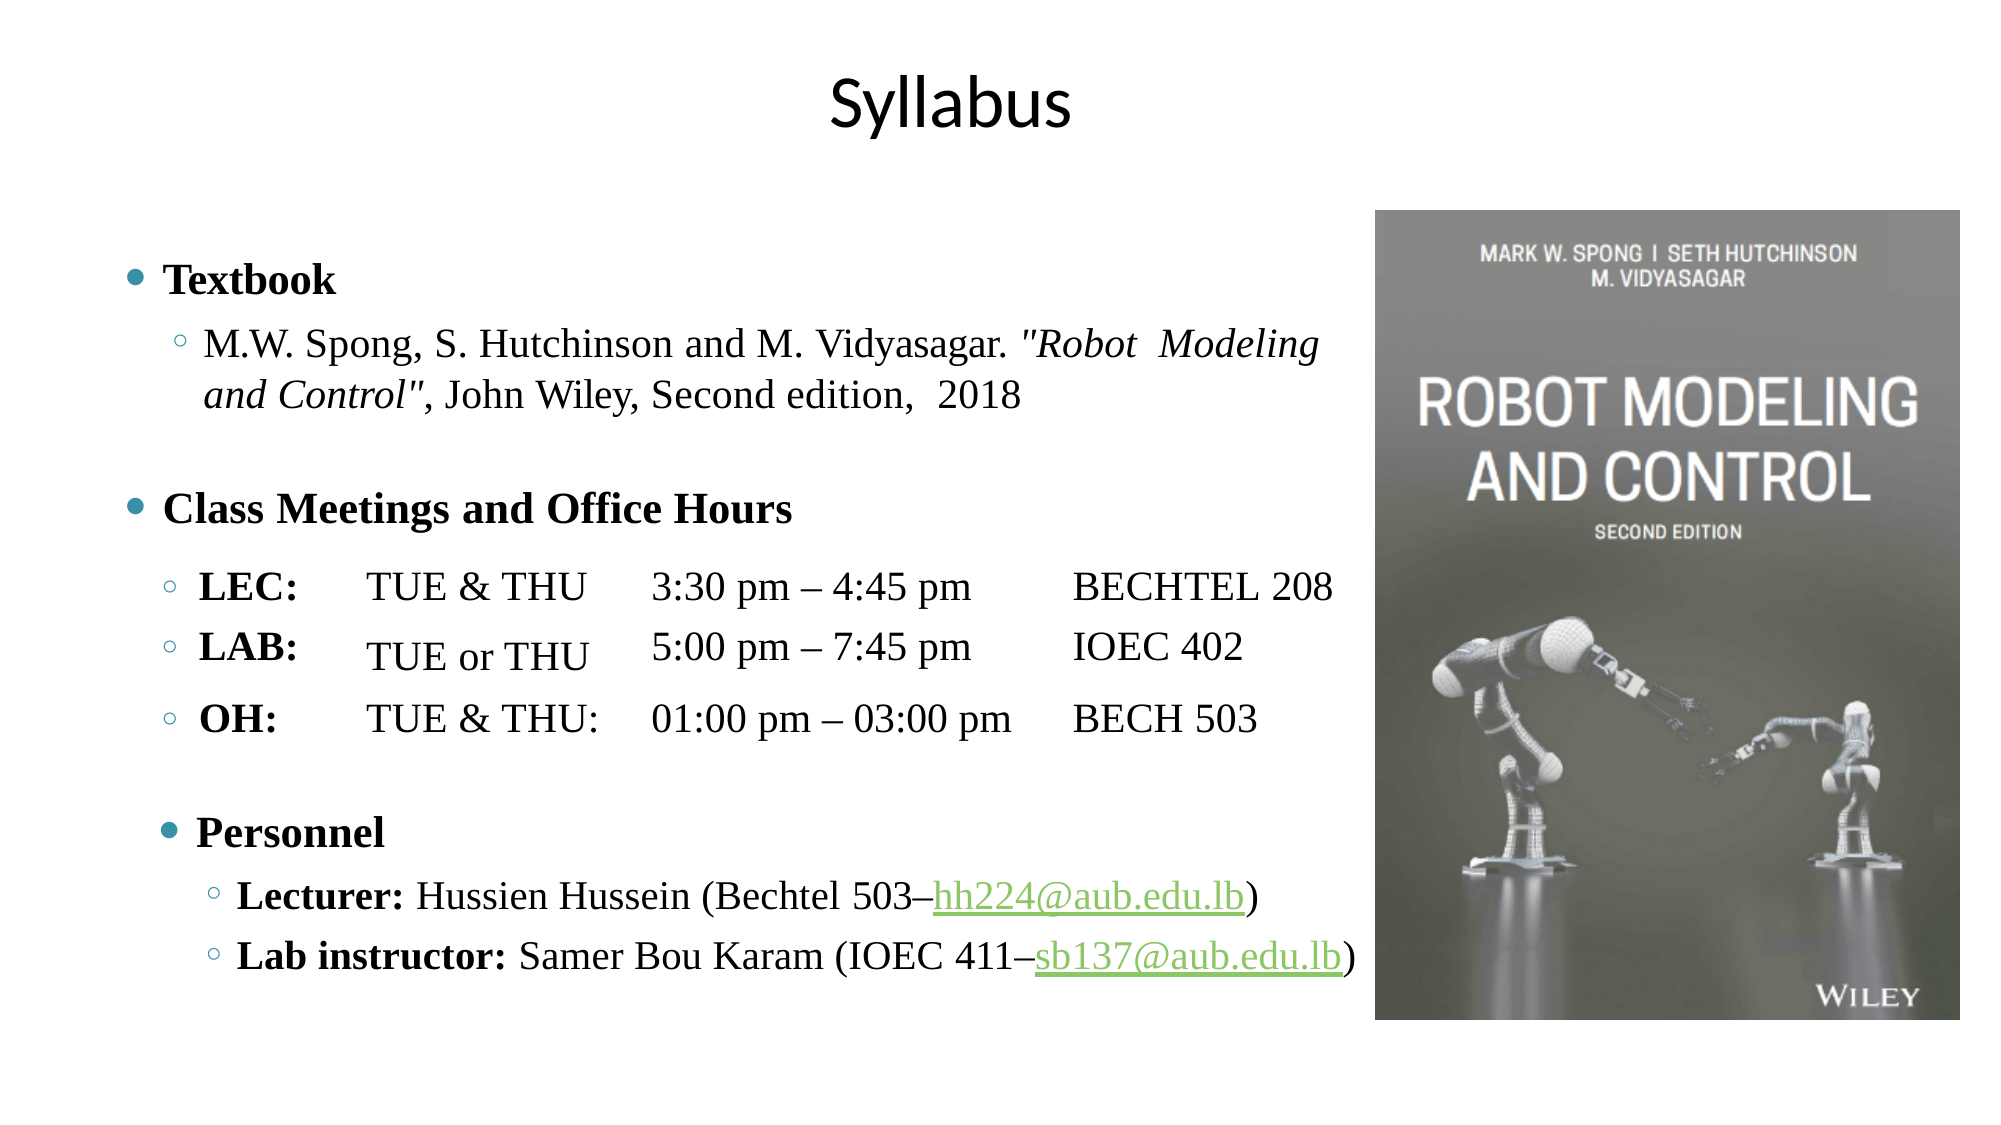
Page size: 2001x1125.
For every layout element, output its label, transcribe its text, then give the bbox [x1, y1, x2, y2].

table_cell BECH 503 [1029, 680, 1370, 741]
table_header TUE & THU [321, 563, 627, 618]
picture [1375, 210, 1960, 1020]
title Syllabus [825, 50, 1119, 235]
text_box Personnel Lecturer: Hussien Hussein (Bechtel 503–hh224@aub.edu.lb) Lab instructor: Samer Bou Karam (IOEC 411–sb137@aub.edu.lb) [152, 787, 1370, 979]
table_cell TUE or THU [321, 618, 627, 680]
table_cell 01:00 pm – 03:00 pm [627, 680, 1029, 741]
table_cell LAB: [153, 618, 321, 680]
text_box Textbook M.W. Spong, S. Hutchinson and M. Vidyasagar. "Robot Modeling and Control", John Wiley, Second edition, 2018 Class Meetings and Office Hours [118, 235, 1343, 533]
table_cell TUE & THU: [321, 680, 627, 741]
table_cell 5:00 pm – 7:45 pm [627, 618, 1029, 680]
table_header LEC: [153, 563, 321, 618]
table_header 3:30 pm – 4:45 pm [627, 563, 1029, 618]
table_cell OH: [153, 680, 321, 741]
table_cell IOEC 402 [1029, 618, 1370, 680]
table_header BECHTEL 208 [1029, 563, 1370, 618]
